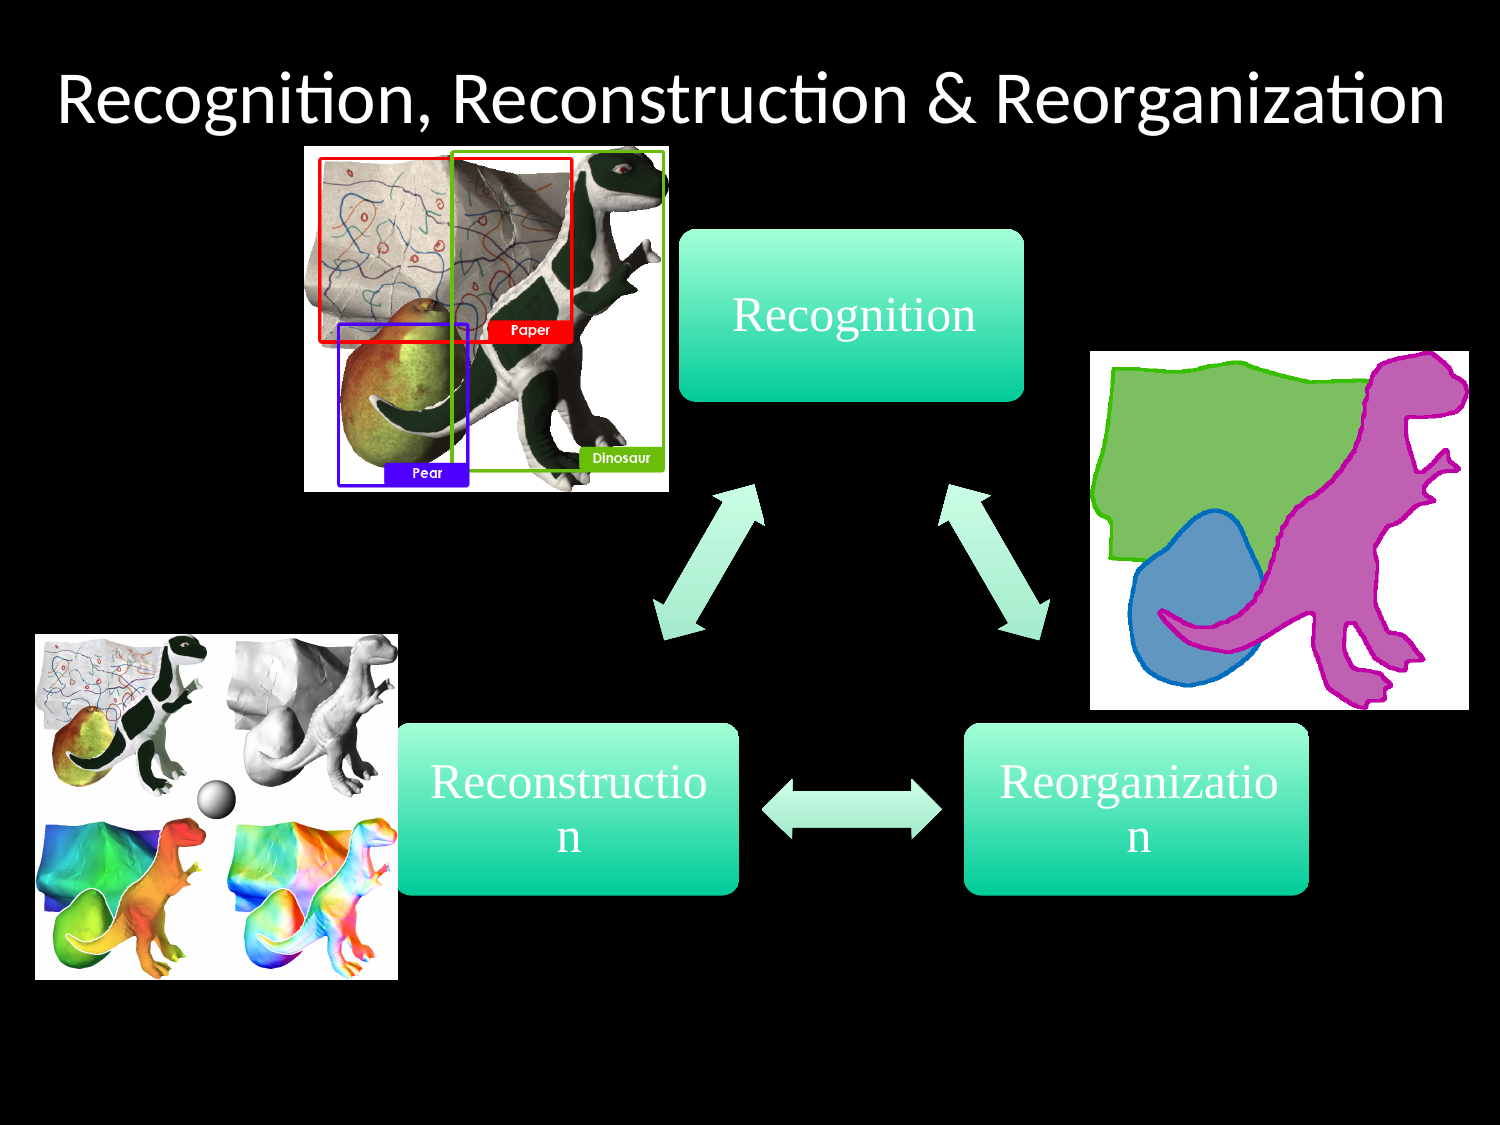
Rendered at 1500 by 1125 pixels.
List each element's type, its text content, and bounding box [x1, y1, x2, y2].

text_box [351, 228, 1352, 897]
picture [1090, 350, 1469, 711]
title Recognition, Reconstruction & Reorganization [35, 0, 1469, 188]
picture [35, 634, 398, 980]
picture [304, 146, 669, 493]
